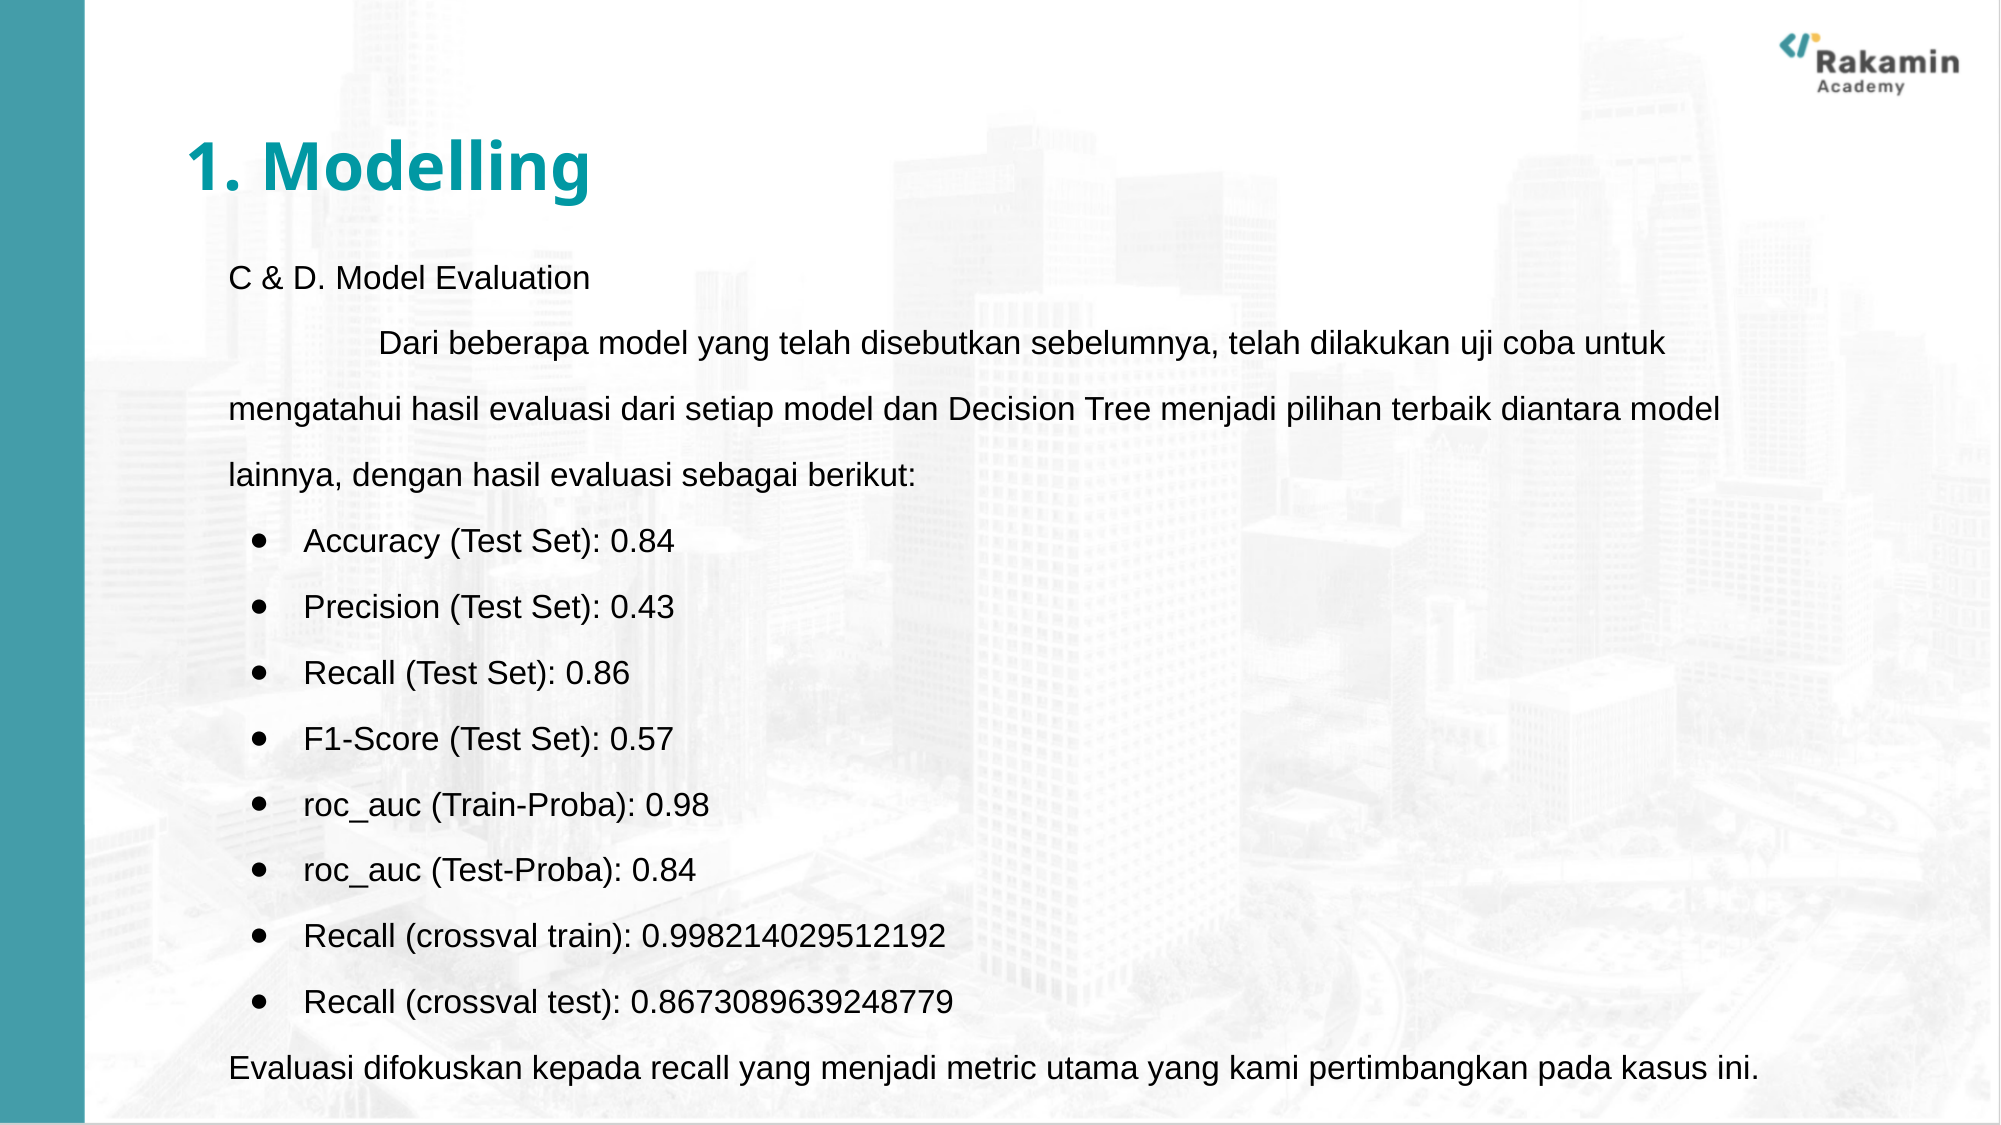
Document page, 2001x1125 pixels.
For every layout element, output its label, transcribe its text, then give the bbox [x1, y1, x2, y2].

text_box 1. Modelling [170, 114, 1377, 212]
picture [0, 0, 2001, 1125]
text_box C & D. Model Evaluation Dari beberapa model yang telah disebutkan sebelumnya, telah dilakukan uji coba untuk mengatahui hasil evaluasi dari setiap model dan Decision Tree menjadi pilihan terbaik diantara model lainnya, dengan hasil evaluasi sebagai berikut: Accuracy (Test Set): 0.84 Precision (Test Set): 0.43 Recall (Test Set): 0.86 F1-Score (Test Set): 0.57 roc_auc (Train-Proba): 0.98 roc_auc (Test-Proba): 0.84 Recall (crossval train): 0.998214029512192 Recall (crossval test): 0.8673089639248779 Evaluasi difokuskan kepada recall yang menjadi metric utama yang kami pertimbangkan pada kasus ini. [213, 222, 1833, 1125]
